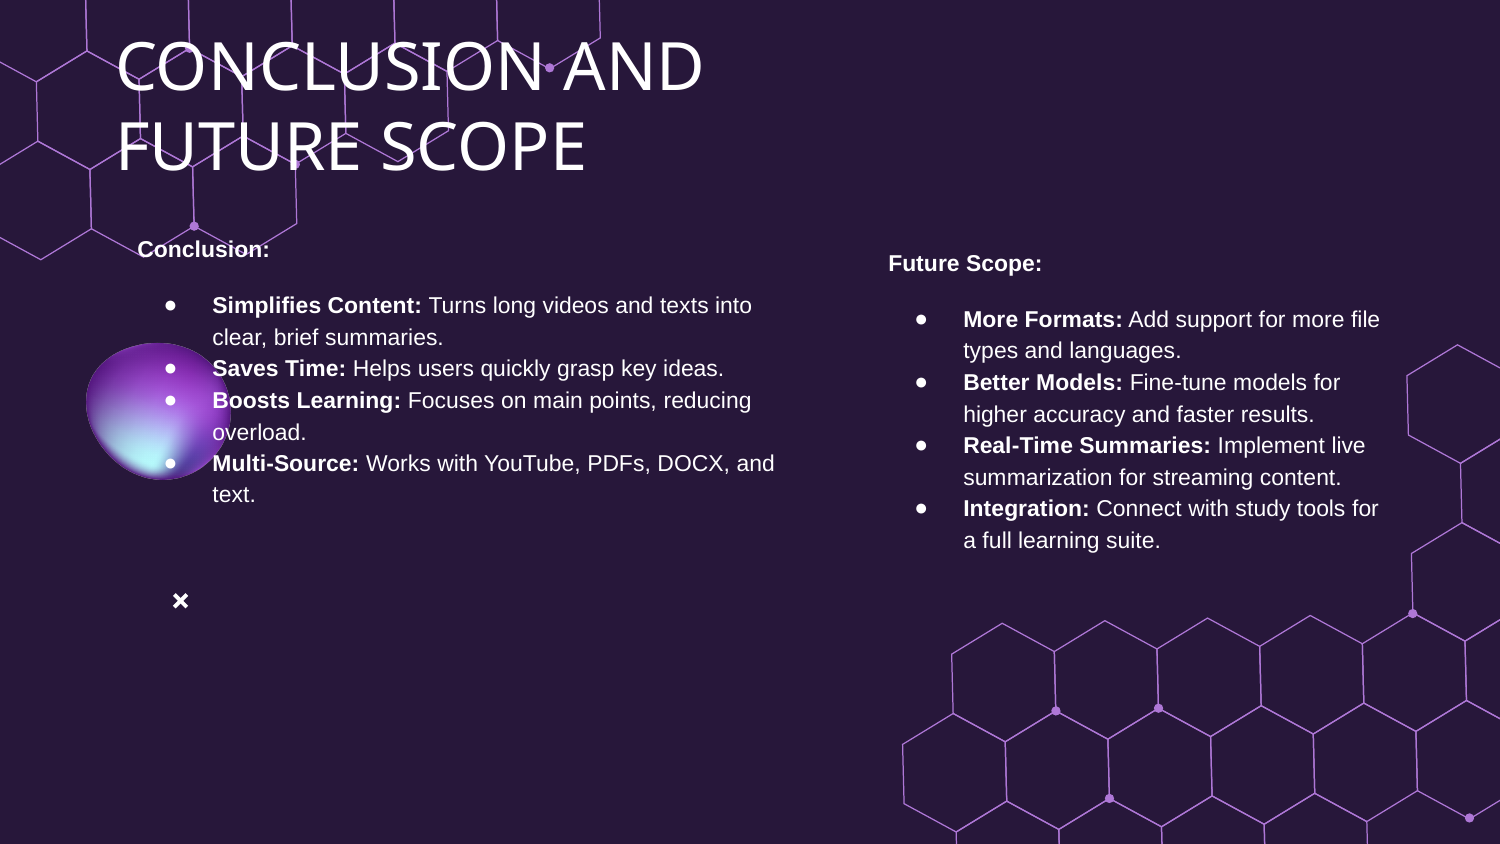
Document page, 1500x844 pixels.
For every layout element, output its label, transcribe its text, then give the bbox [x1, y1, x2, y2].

text_box Future Scope: More Formats: Add support for more file types and languages. Better Models: Fine-tune models for higher accuracy and faster results. Real-Time Summaries: Implement live summarization for streaming content. Integration: Connect with study tools for a full learning suite. [873, 228, 1411, 615]
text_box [174, 594, 188, 608]
subtitle Conclusion: Simplifies Content: Turns long videos and texts into clear, brief summaries. Saves Time: Helps users quickly grasp key ideas. Boosts Learning: Focuses on main points, reducing overload. Multi-Source: Works with YouTube, PDFs, DOCX, and text. [122, 215, 827, 664]
picture [57, 335, 233, 479]
title CONCLUSION AND FUTURE SCOPE [100, 105, 805, 200]
